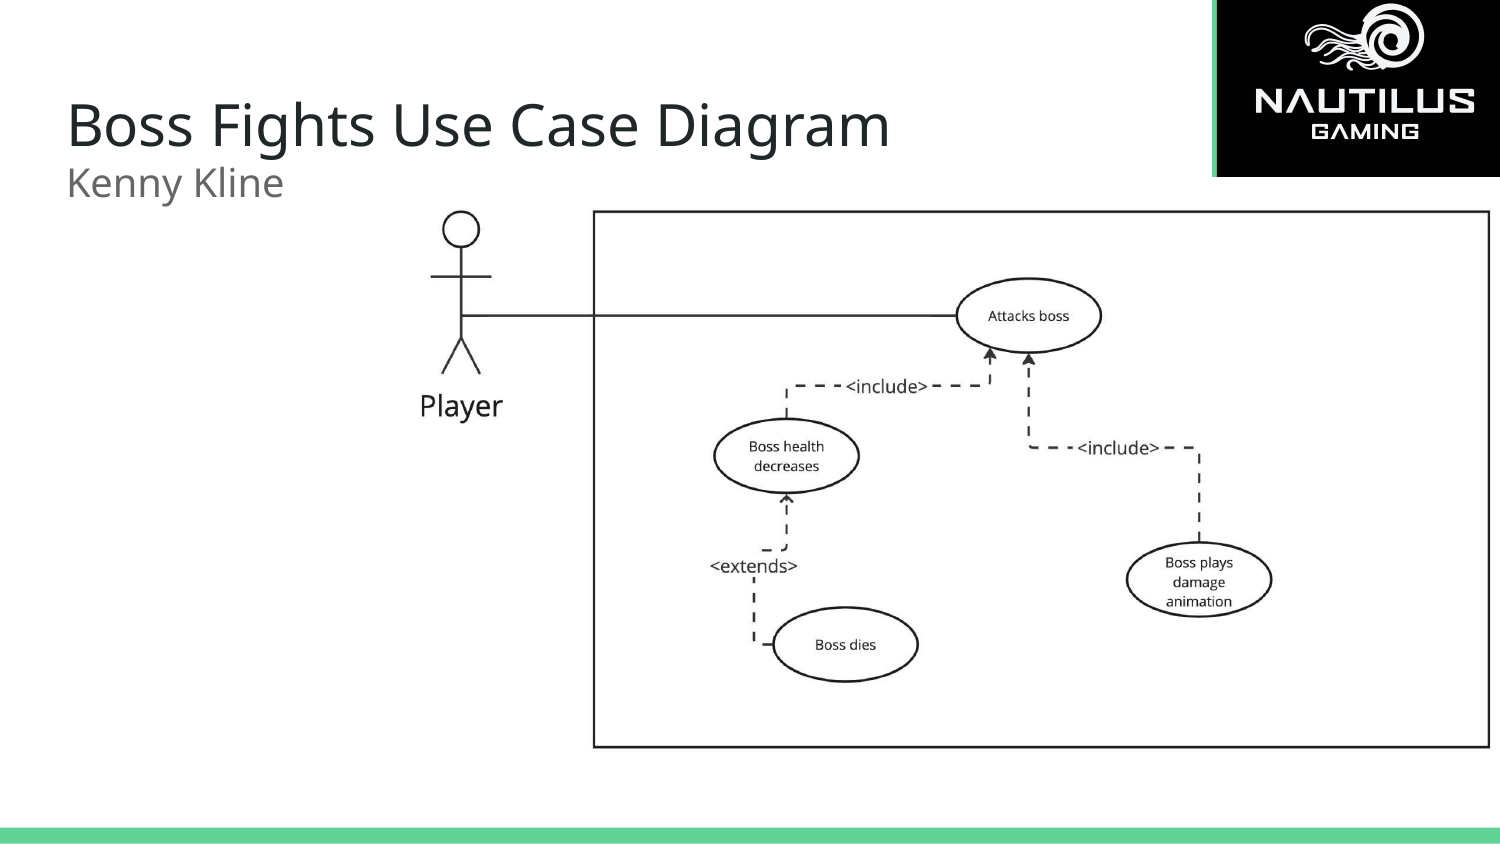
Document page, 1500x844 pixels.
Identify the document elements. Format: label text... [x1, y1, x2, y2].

title Boss Fights Use Case Diagram Kenny Kline [51, 72, 1211, 242]
picture [361, 0, 1500, 771]
